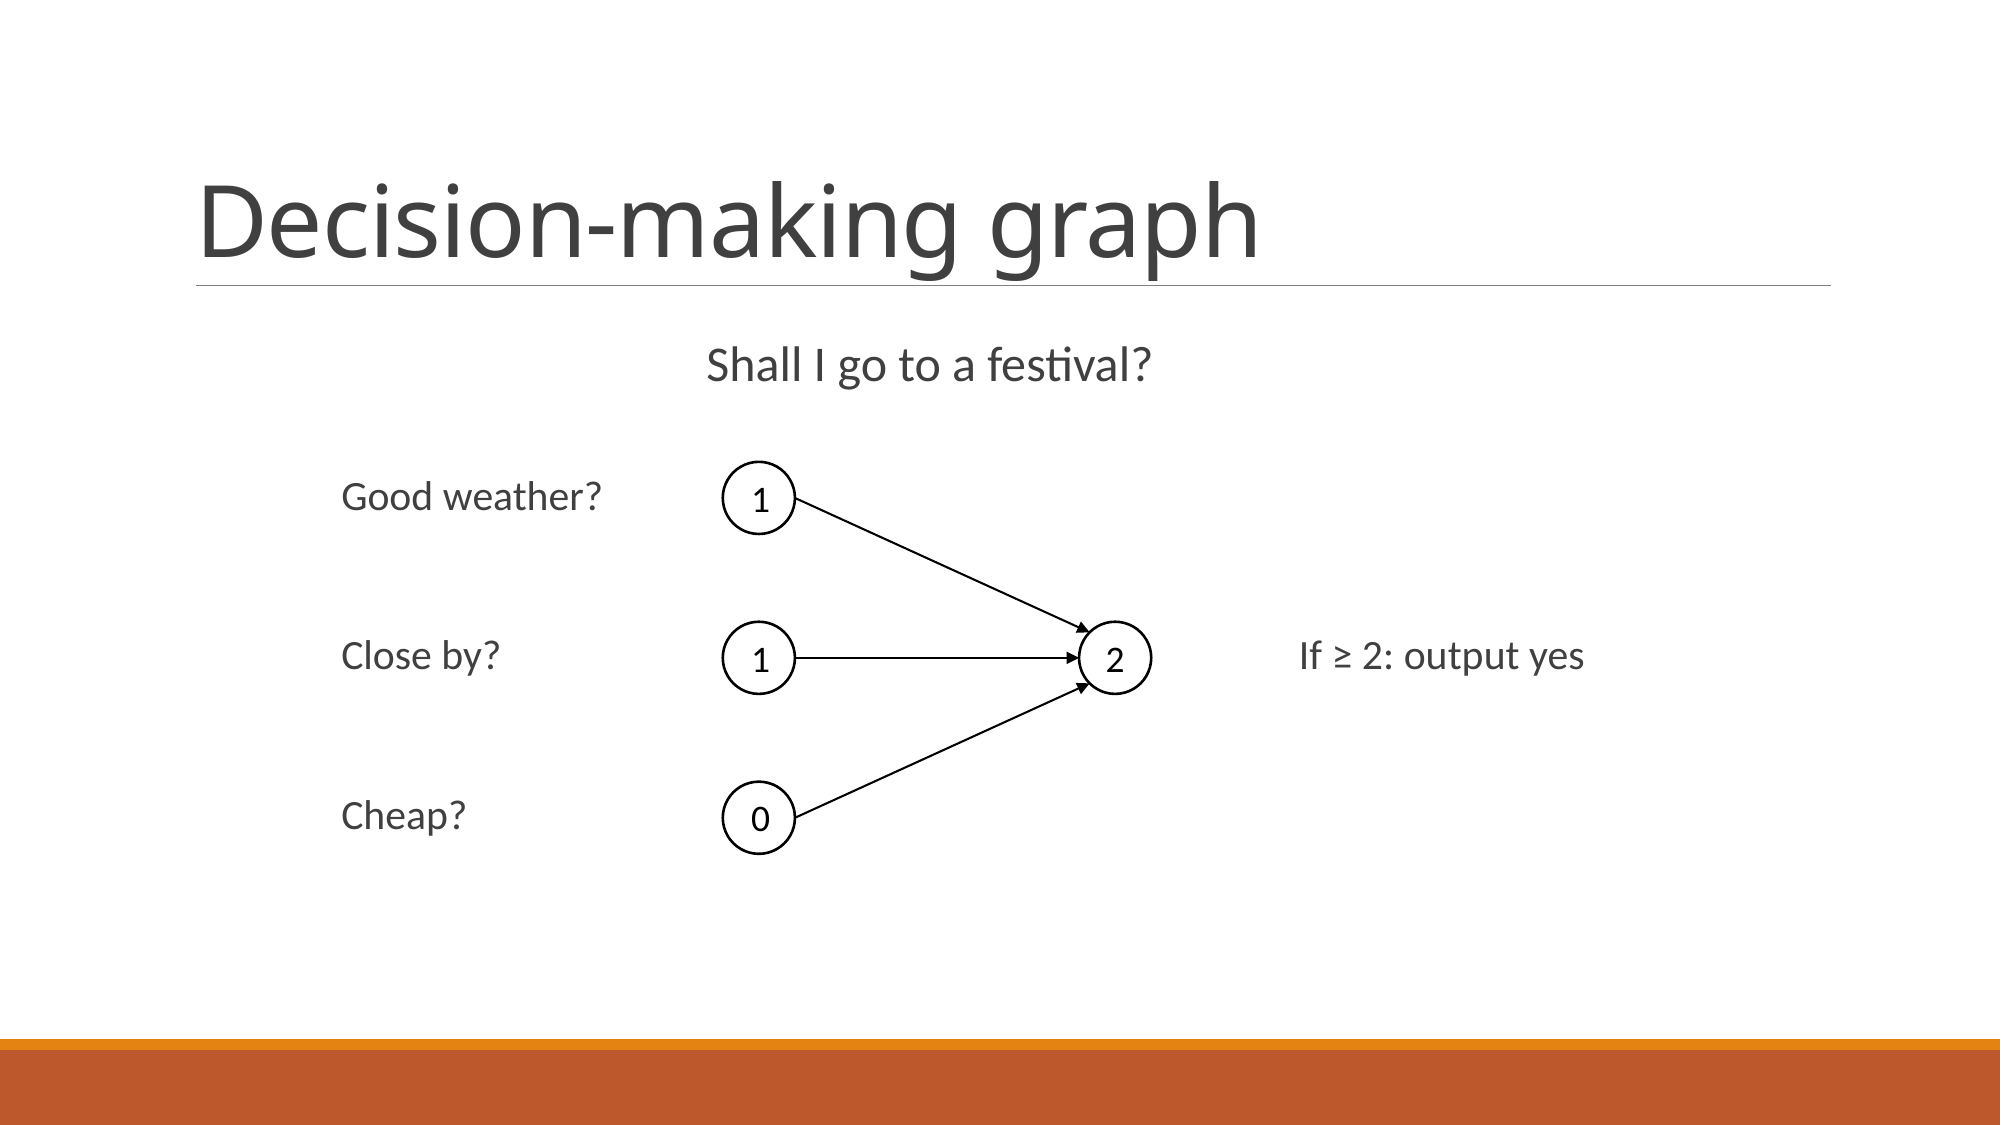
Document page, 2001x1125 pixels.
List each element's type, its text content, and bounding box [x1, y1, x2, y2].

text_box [794, 497, 1091, 633]
text_box 1 [724, 467, 797, 528]
text_box [736, 688, 781, 696]
text_box [737, 460, 780, 467]
text_box Close by? [326, 626, 539, 690]
text_box [735, 847, 783, 856]
text_box Shall I go to a festival? [472, 330, 1388, 394]
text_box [794, 682, 1091, 819]
text_box If ≥ 2: output yes [1284, 625, 1692, 689]
text_box 2 [1078, 620, 1153, 696]
title Decision-making graph [180, 47, 1830, 285]
text_box [737, 620, 780, 627]
text_box [736, 528, 781, 536]
text_box 1 [724, 627, 797, 688]
text_box Good weather? [326, 466, 625, 530]
text_box [737, 780, 781, 787]
text_box Cheap? [326, 786, 539, 850]
text_box 0 [724, 787, 797, 847]
